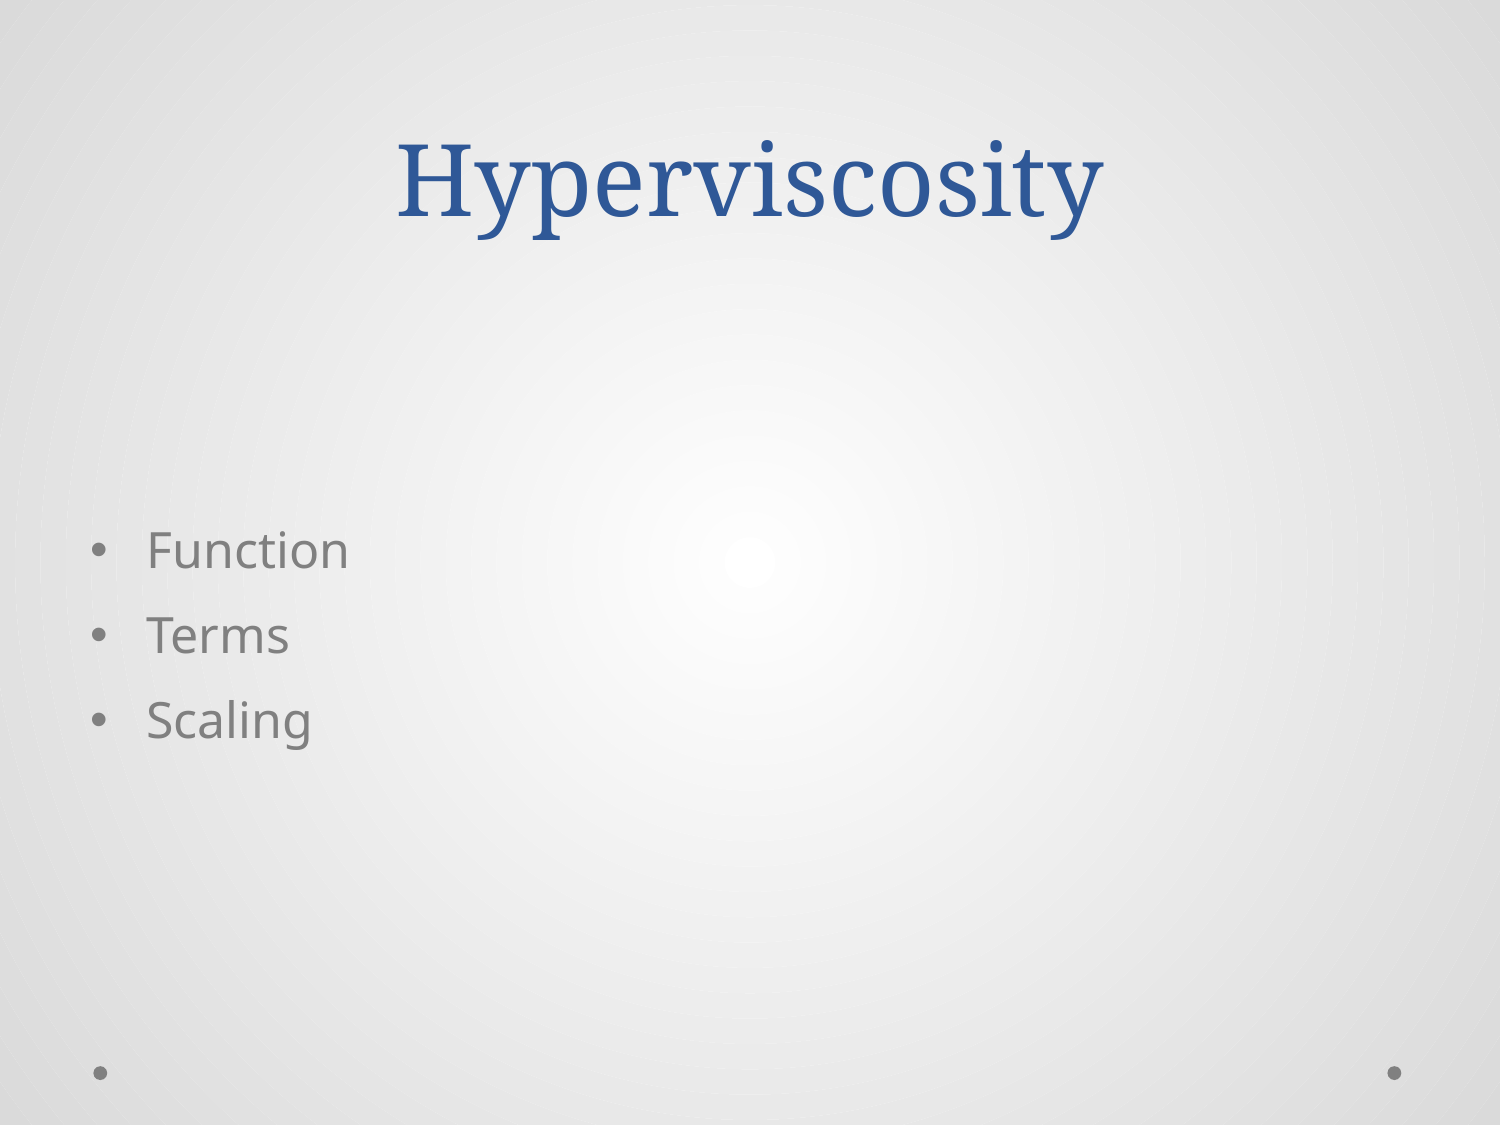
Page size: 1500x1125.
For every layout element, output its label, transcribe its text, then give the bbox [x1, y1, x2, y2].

list Function Terms Scaling [75, 262, 1425, 1005]
title Hyperviscosity [75, 0, 1425, 245]
